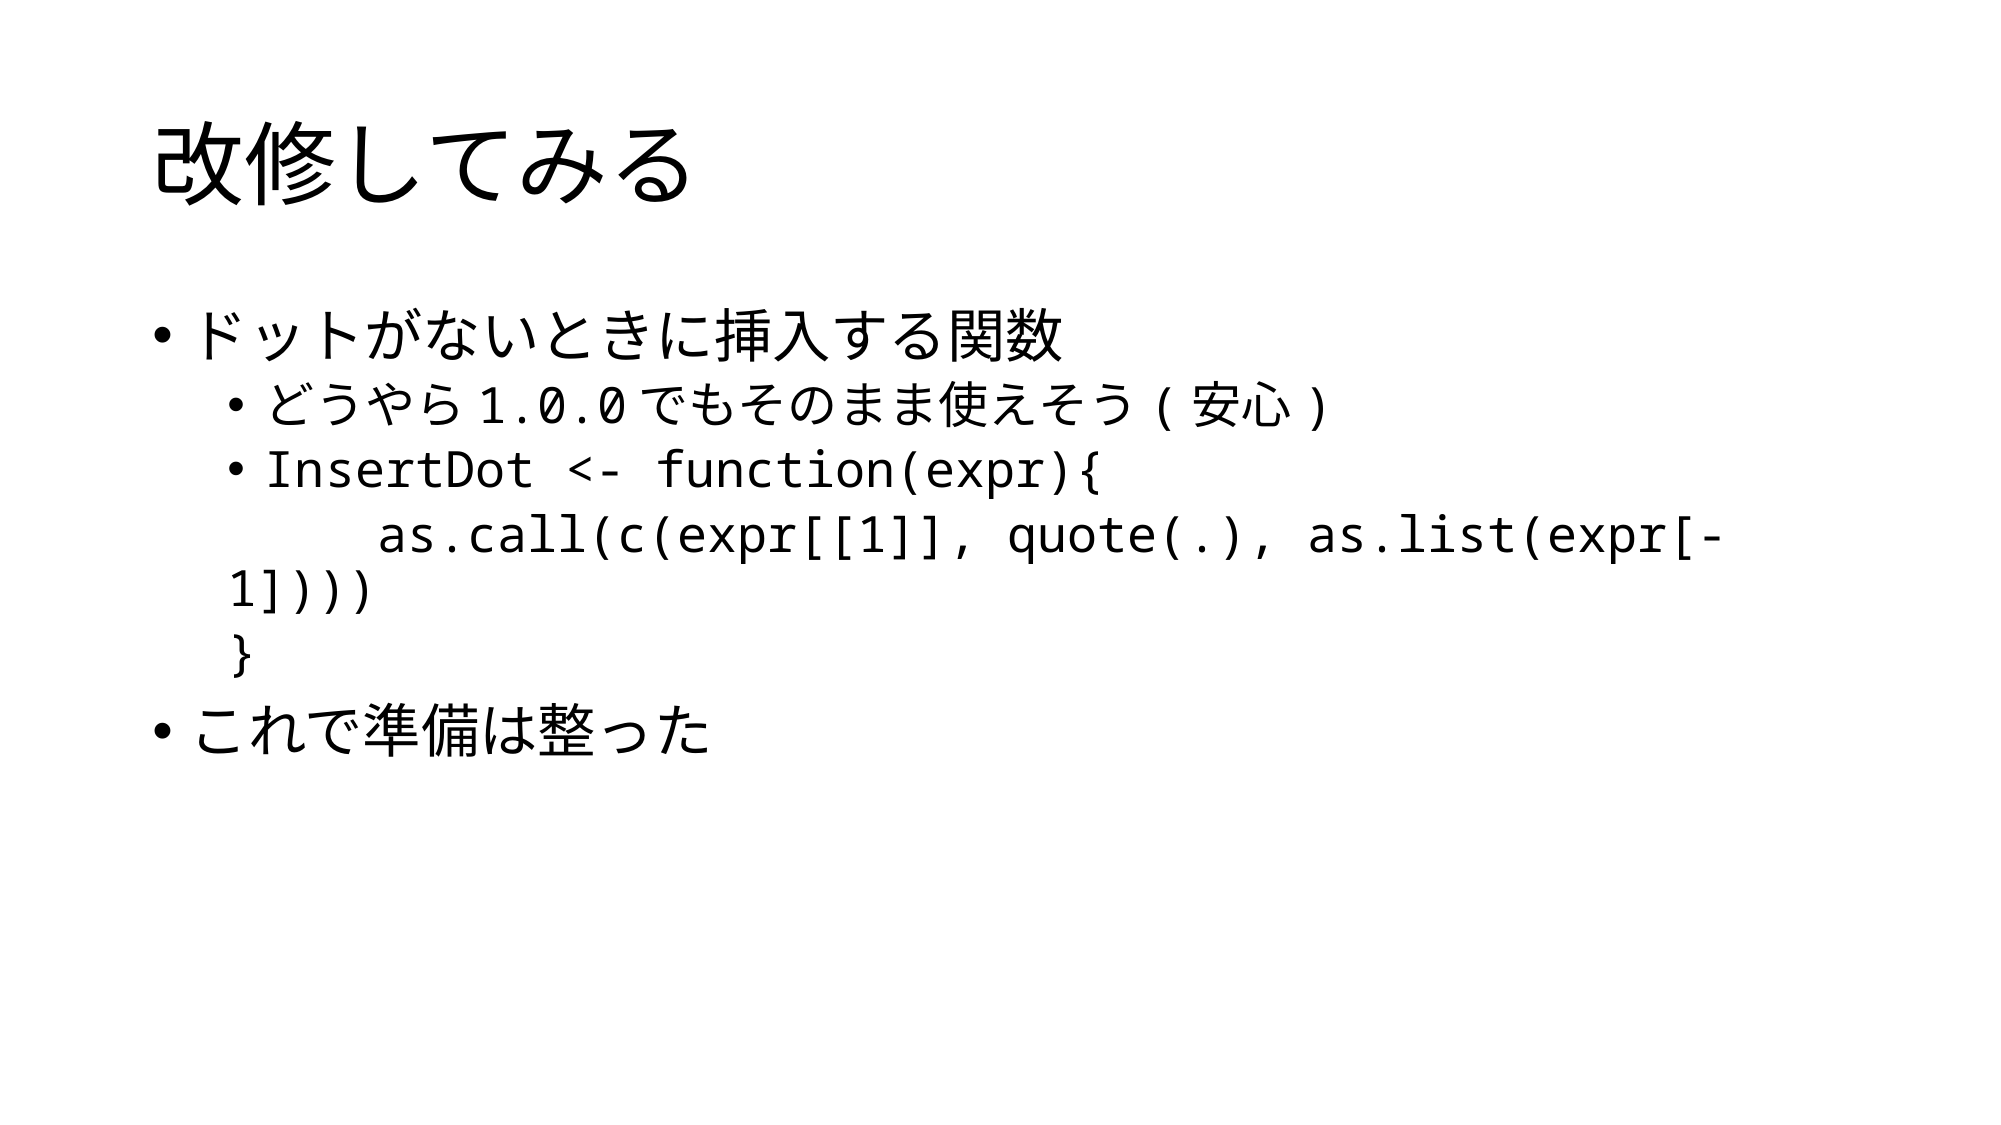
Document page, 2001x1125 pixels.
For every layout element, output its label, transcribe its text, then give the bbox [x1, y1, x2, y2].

list ドットがないときに挿入する関数 どうやら1.0.0でもそのまま使えそう(安心) InsertDot <- function(expr){ as.call(c(expr[[1]], quote(.), as.list(expr[-1]))) } これで準備は整った [137, 299, 1863, 1014]
title 改修してみる [137, 59, 1863, 278]
